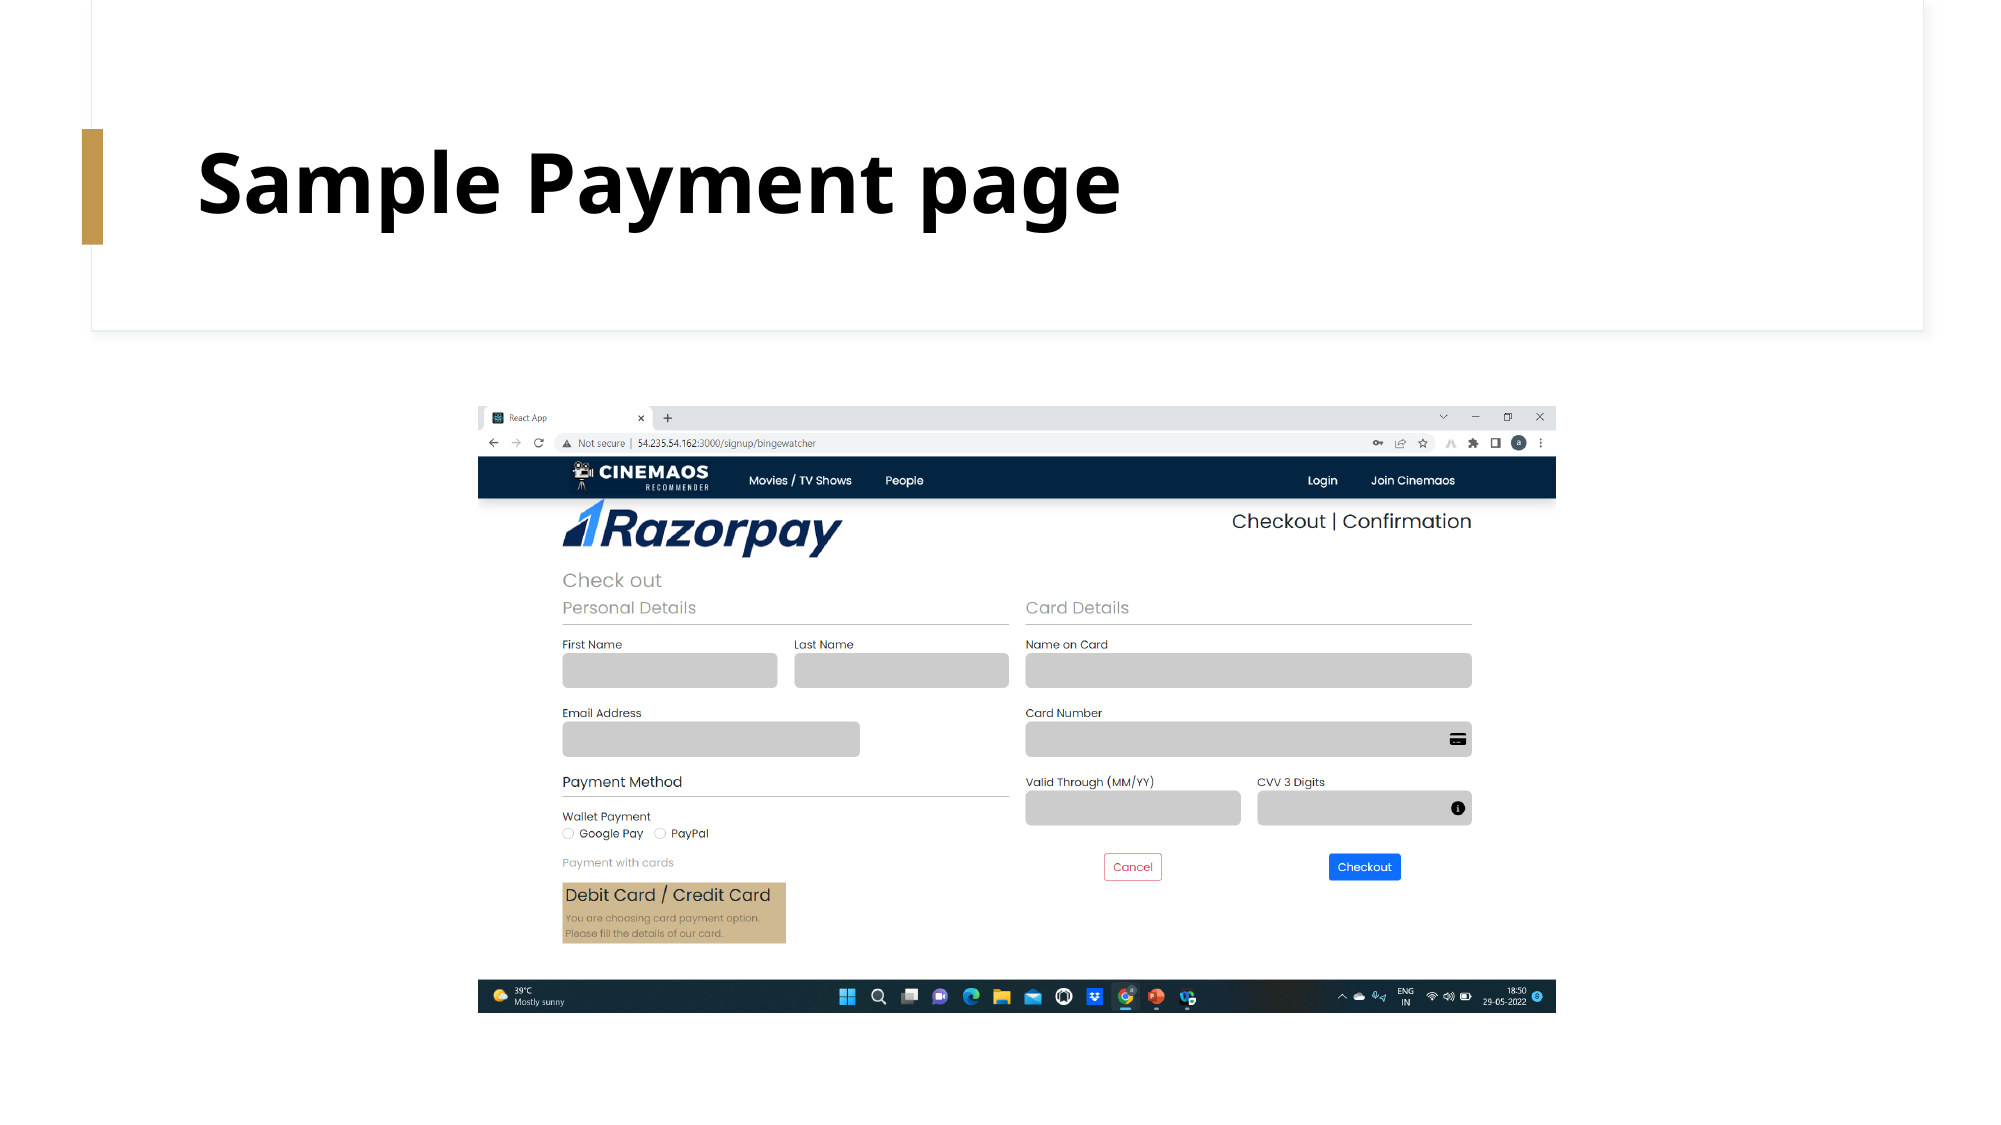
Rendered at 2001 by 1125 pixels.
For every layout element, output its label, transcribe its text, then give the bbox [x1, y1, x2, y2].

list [478, 406, 1556, 1013]
title Sample Payment page [183, 90, 1851, 284]
